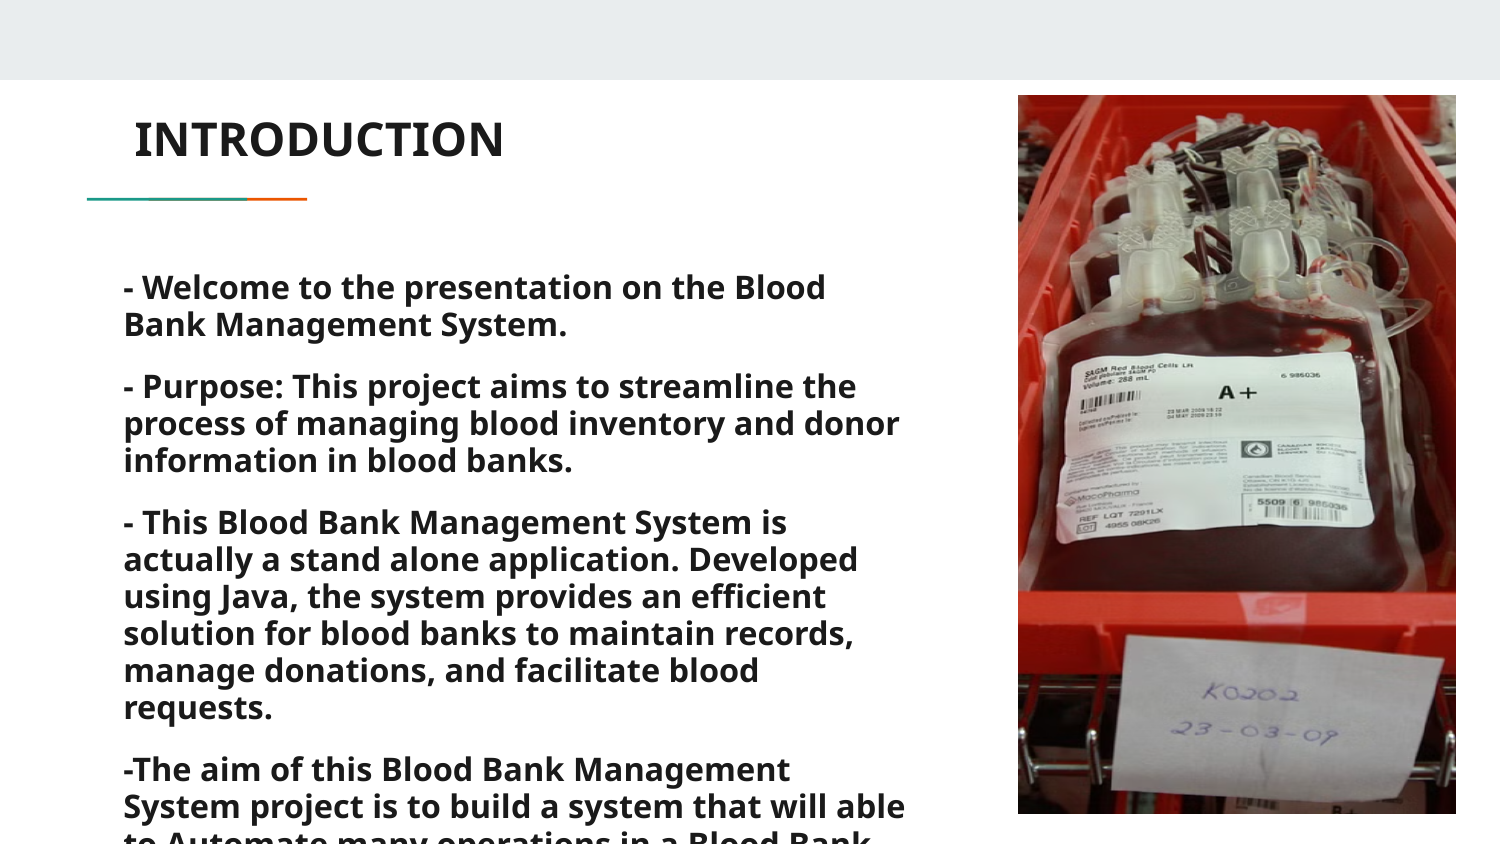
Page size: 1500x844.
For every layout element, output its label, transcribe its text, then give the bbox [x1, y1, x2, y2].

picture [1018, 94, 1456, 814]
title INTRODUCTION [119, 95, 1016, 183]
list - Welcome to the presentation on the Blood Bank Management System. - Purpose: This project aims to streamline the process of managing blood inventory and donor information in blood banks. - This Blood Bank Management System is actually a stand alone application. Developed using Java, the system provides an efficient solution for blood banks to maintain records, manage donations, and facilitate blood requests. -The aim of this Blood Bank Management System project is to build a system that will able to Automate many operations in a Blood Bank. [108, 255, 930, 829]
